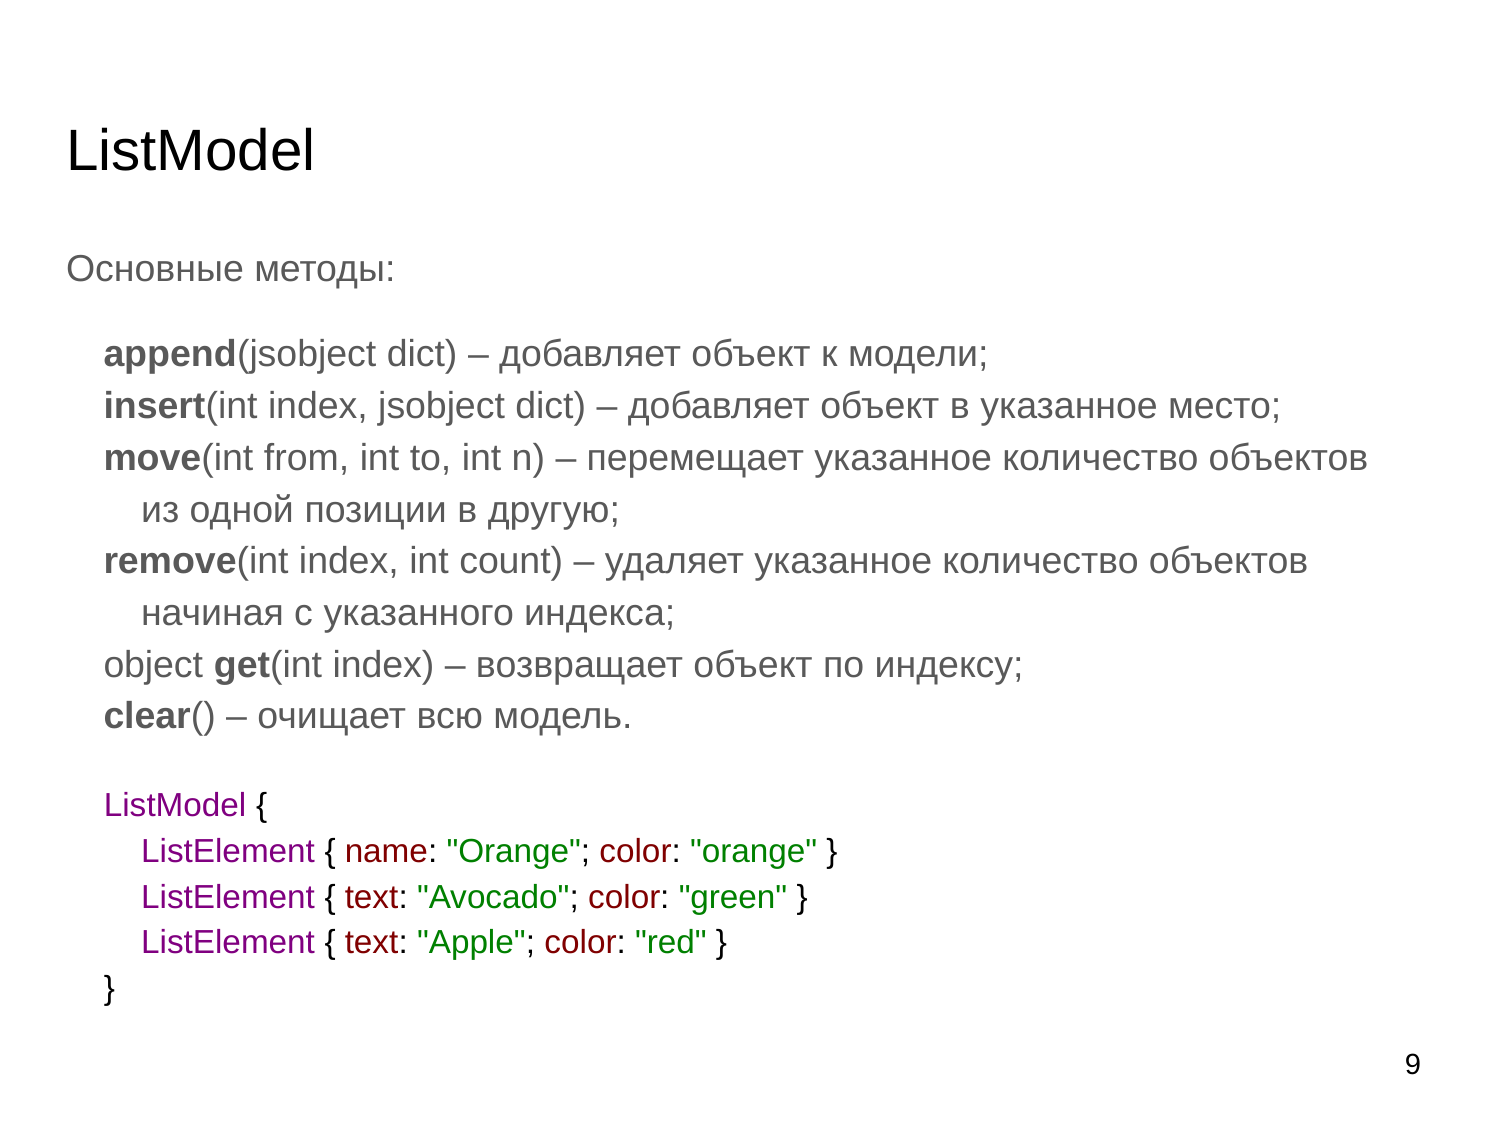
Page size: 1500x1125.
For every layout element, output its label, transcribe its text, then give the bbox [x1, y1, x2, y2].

title ListModel [51, 97, 1449, 223]
slide_number 9 [1389, 1019, 1480, 1106]
text_box ListModel { ListElement { name: "Orange"; color: "orange" } ListElement { text: "Avocado"; color: "green" } ListElement { text: "Apple"; color: "red" } } [88, 762, 1174, 1020]
list Основные методы: append(jsobject dict) – добавляет объект к модели; insert(int index, jsobject dict) – добавляет объект в указанное место; move(int from, int to, int n) – перемещает указанное количество объектов из одной позиции в другую; remove(int index, int count) – удаляет указанное количество объектов начиная с указанного индекса; object get(int index) – возвращает объект по индексу; clear() – очищает всю модель. [51, 222, 1390, 763]
